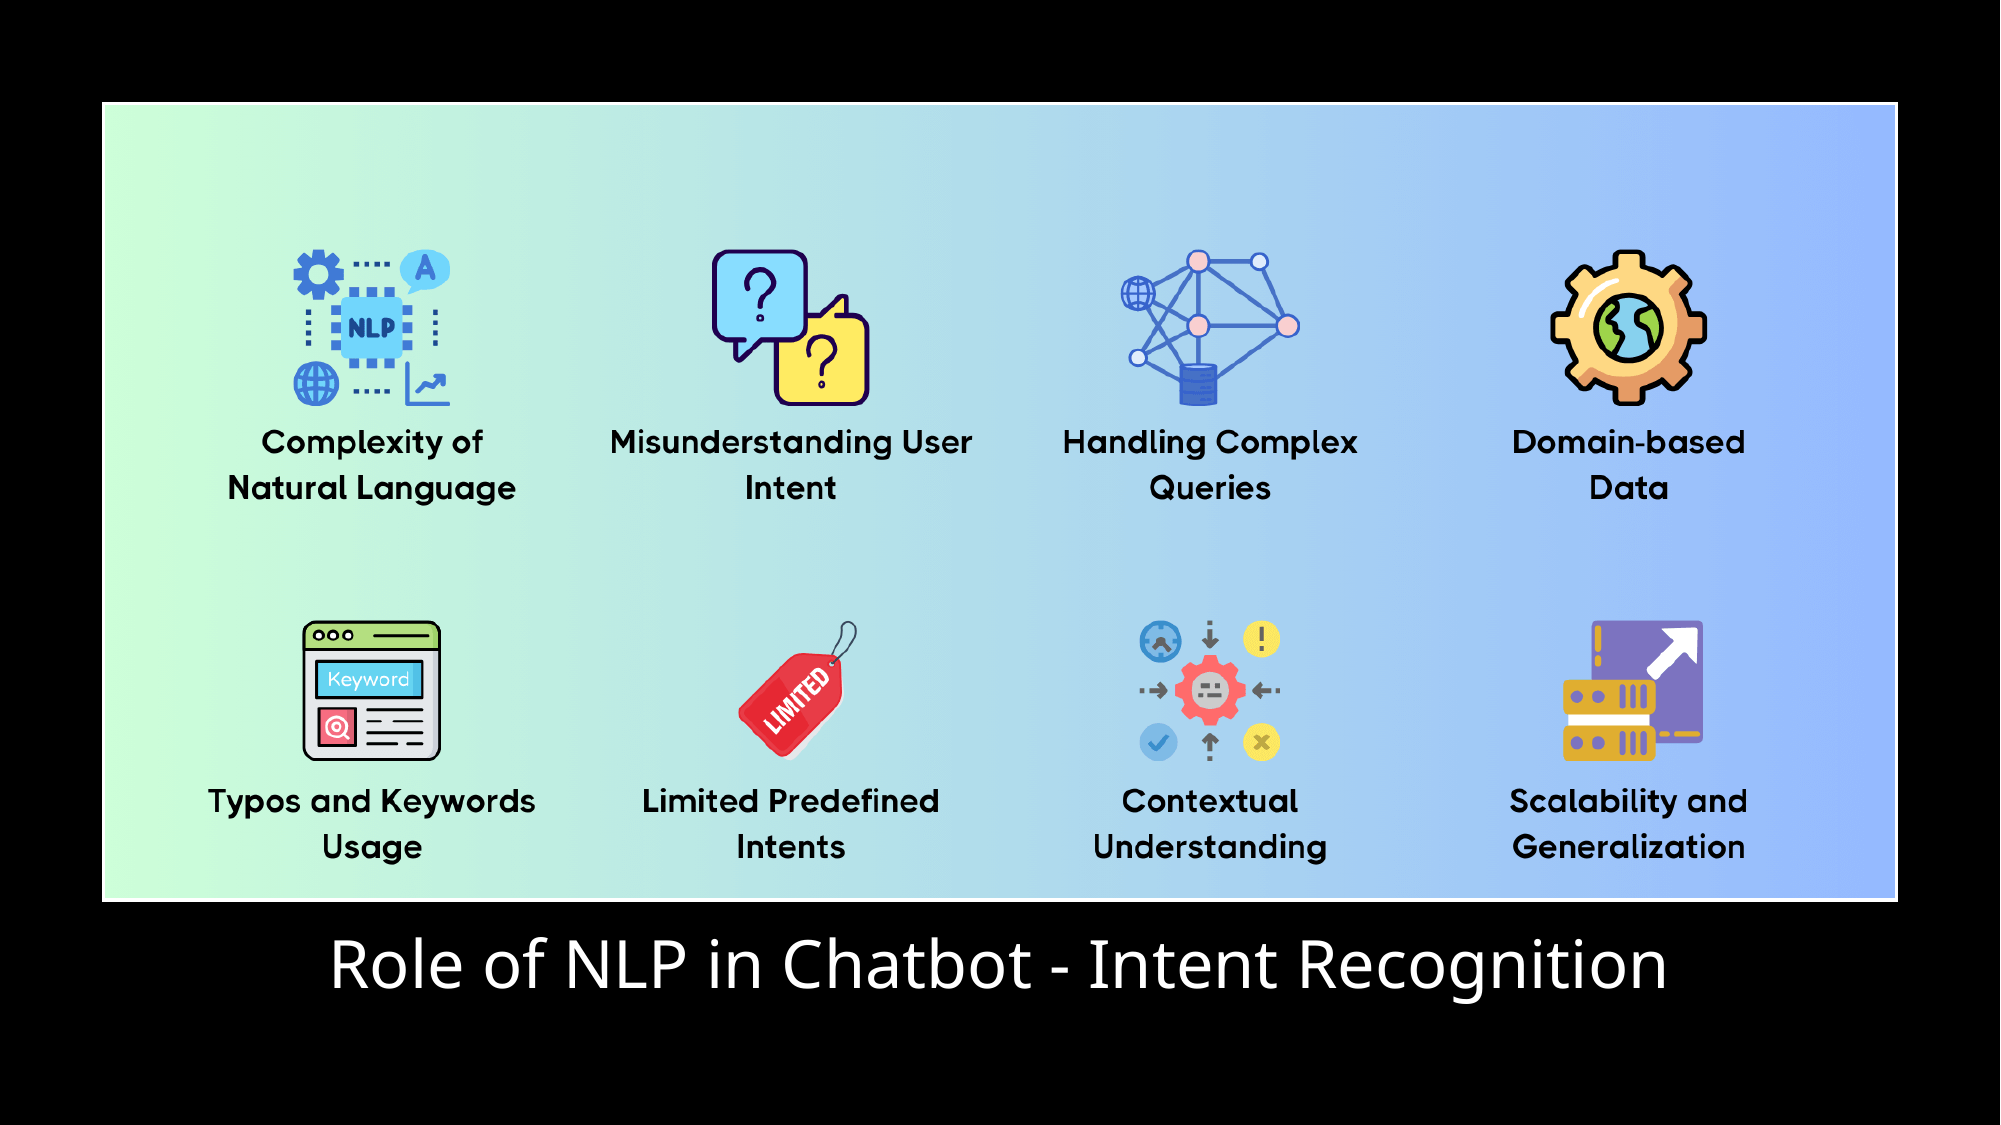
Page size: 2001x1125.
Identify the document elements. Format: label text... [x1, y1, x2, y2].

picture [104, 104, 1896, 899]
title Role of NLP in Chatbot - Intent Recognition [105, 914, 1895, 1020]
